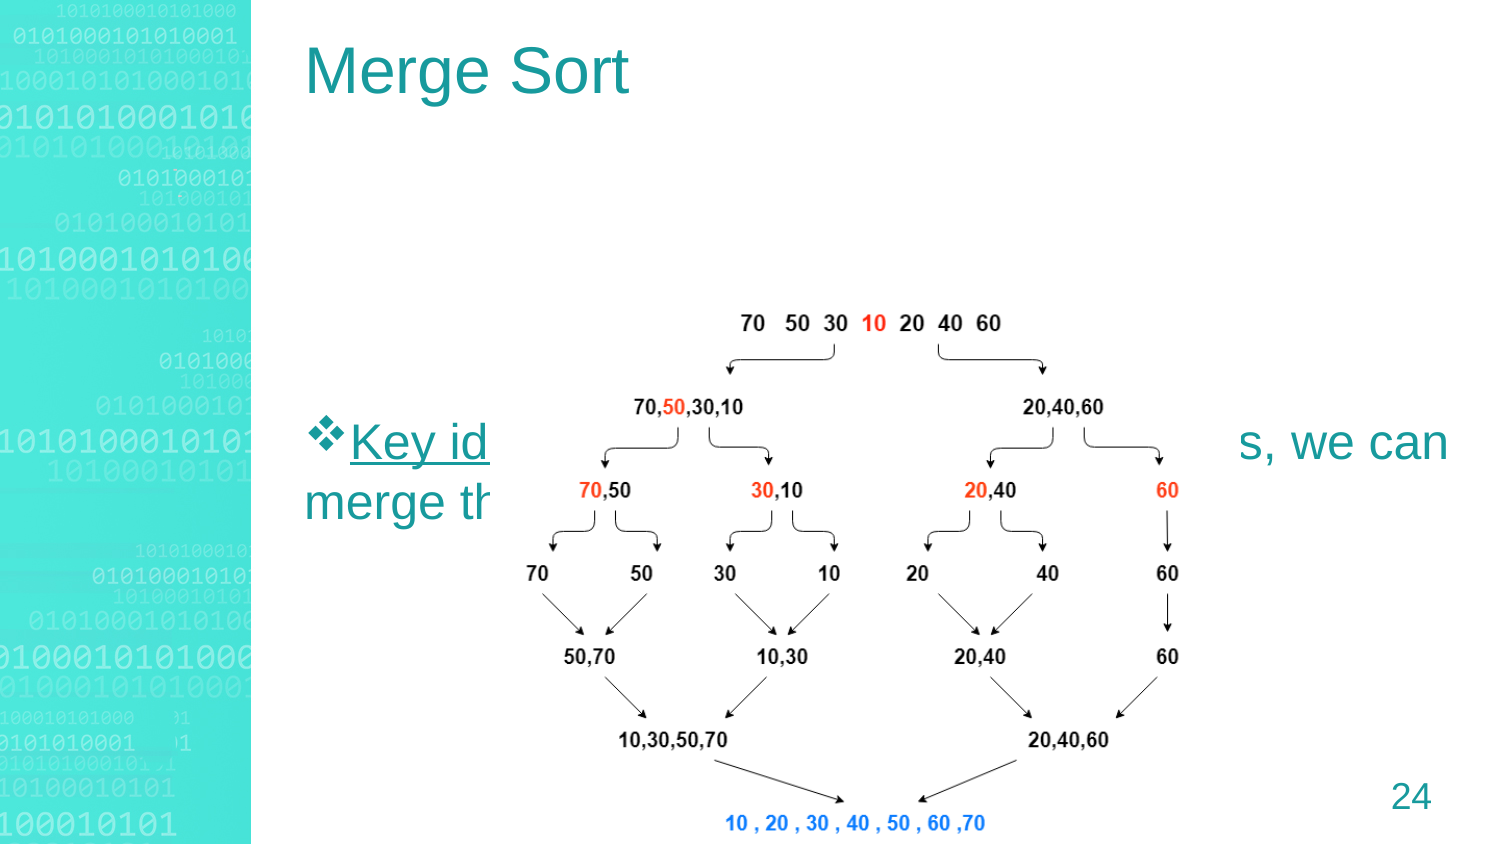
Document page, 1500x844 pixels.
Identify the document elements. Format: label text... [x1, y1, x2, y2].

list Merge Sort [289, 20, 1500, 115]
picture [0, 0, 1500, 844]
list Key ideas: if we have 2 sorted collections, we can merge them to have 1 sorted collection. [289, 173, 1500, 765]
